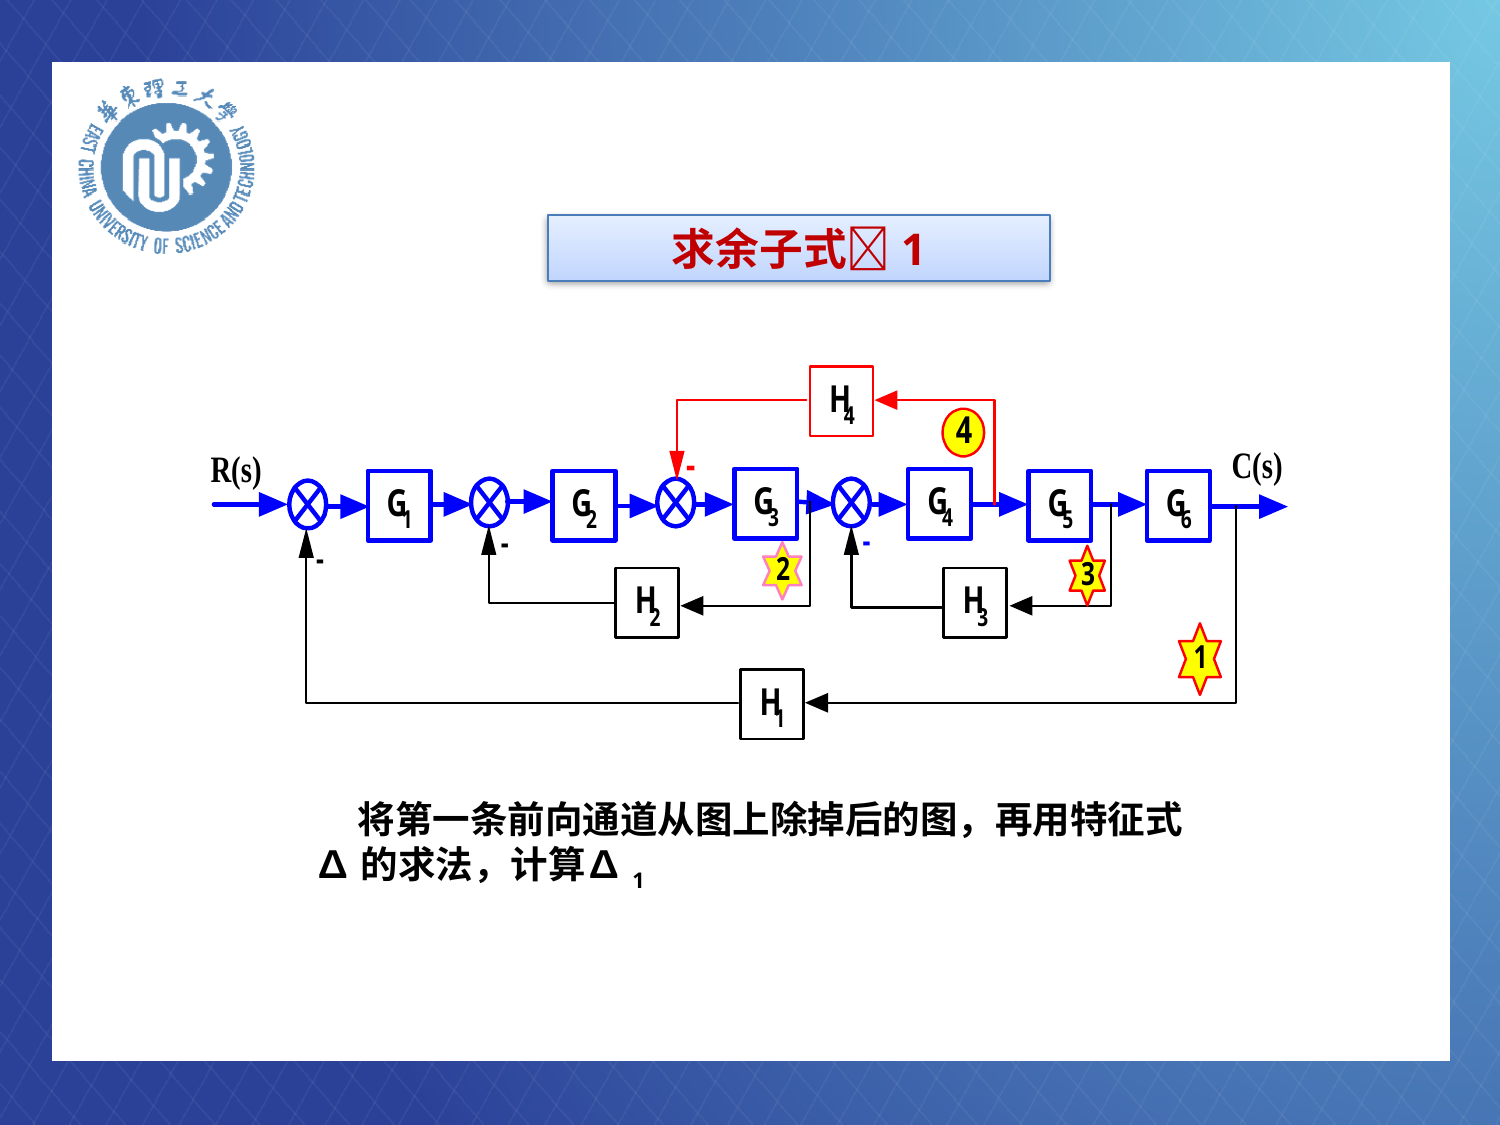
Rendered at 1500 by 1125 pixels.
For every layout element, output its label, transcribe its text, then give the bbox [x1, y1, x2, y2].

title 求余子式1 [547, 214, 1051, 282]
picture [0, 0, 1500, 1125]
text_box 将第一条前向通道从图上除掉后的图，再用特征式 ∆ 的求法，计算∆1 [300, 788, 1238, 900]
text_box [187, 360, 1313, 746]
